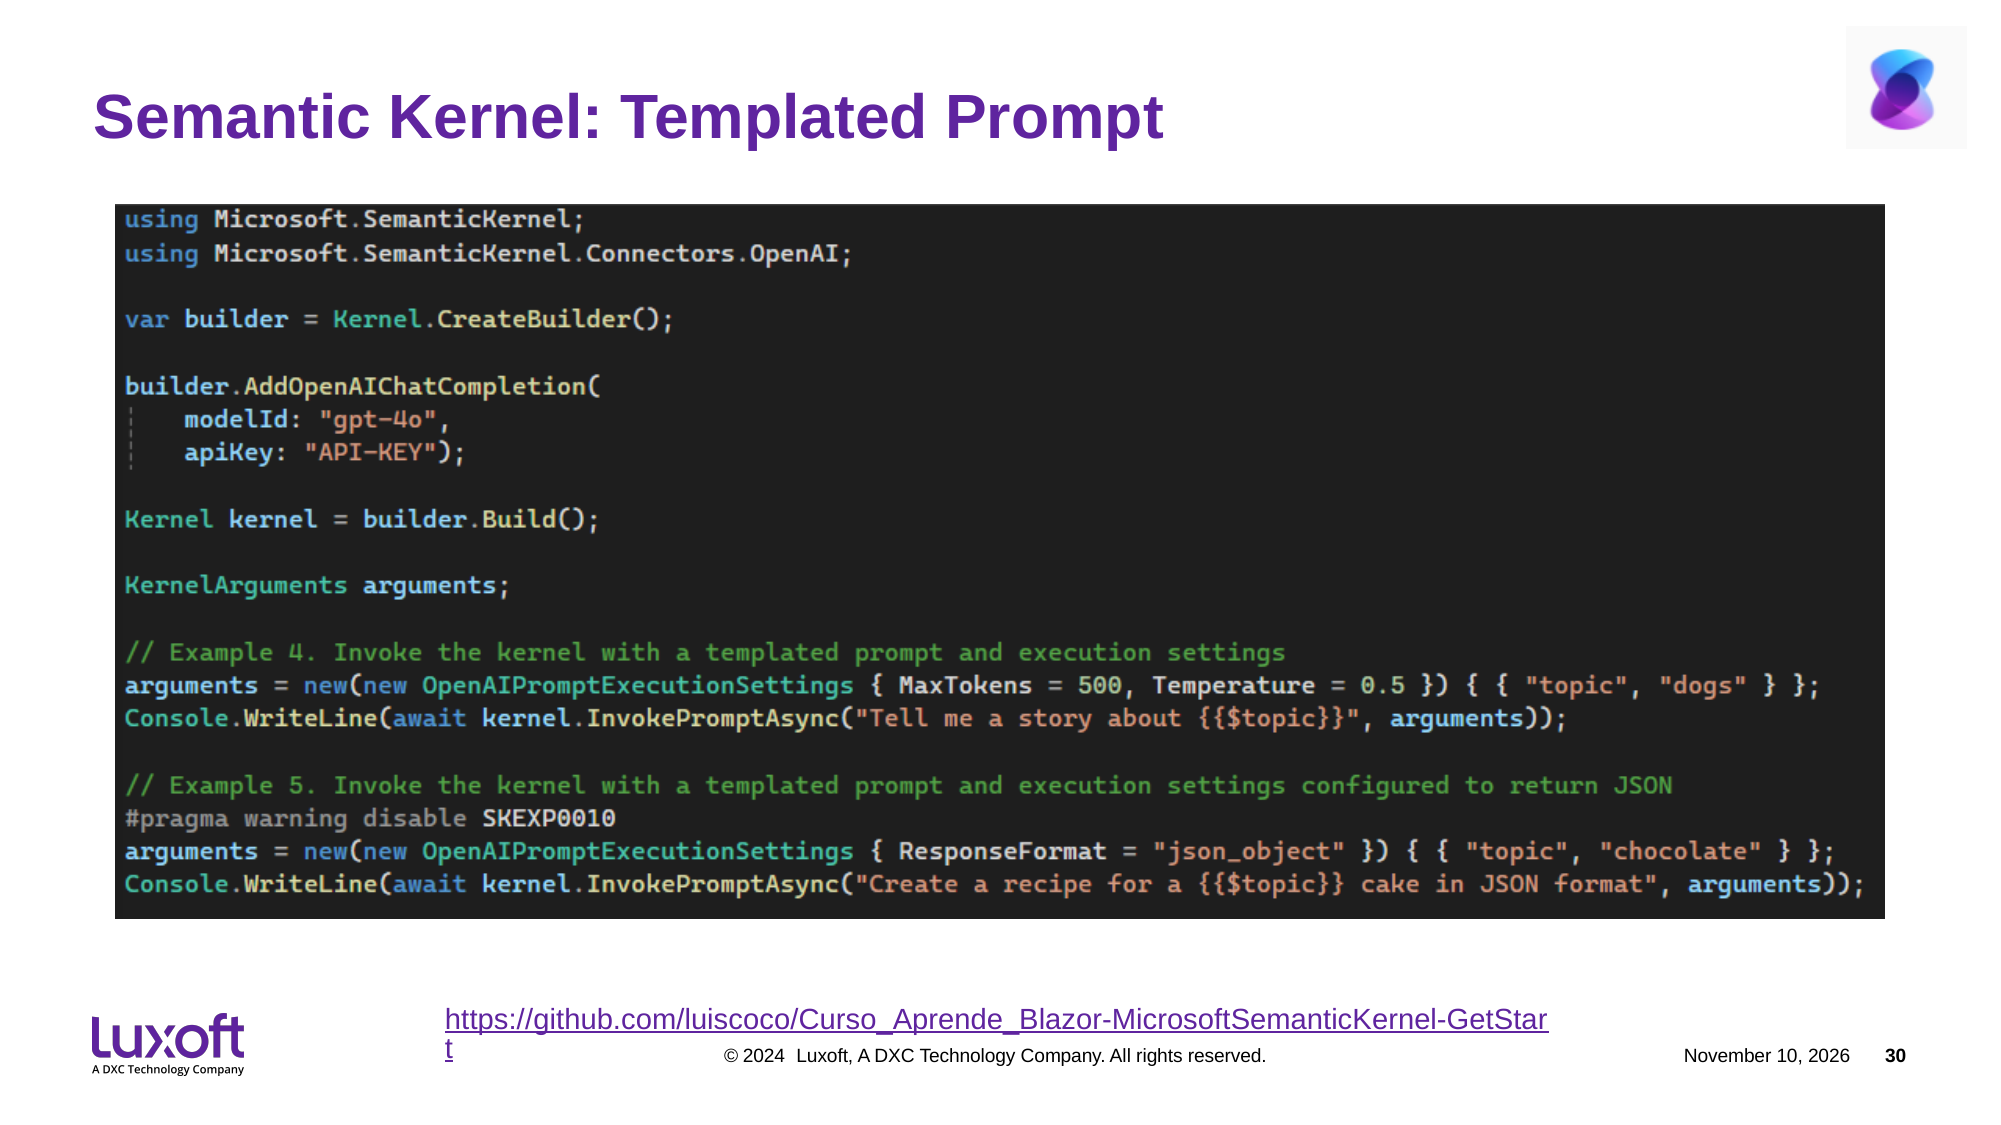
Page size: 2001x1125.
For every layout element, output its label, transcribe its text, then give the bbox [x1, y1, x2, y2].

picture [92, 1013, 244, 1076]
title Semantic Kernel: Templated Prompt [93, 87, 1907, 166]
text_box https://github.com/luiscoco/Curso_Aprende_Blazor-MicrosoftSemanticKernel-GetStart [430, 992, 1570, 1043]
picture [1845, 26, 1967, 149]
picture [115, 204, 1885, 919]
